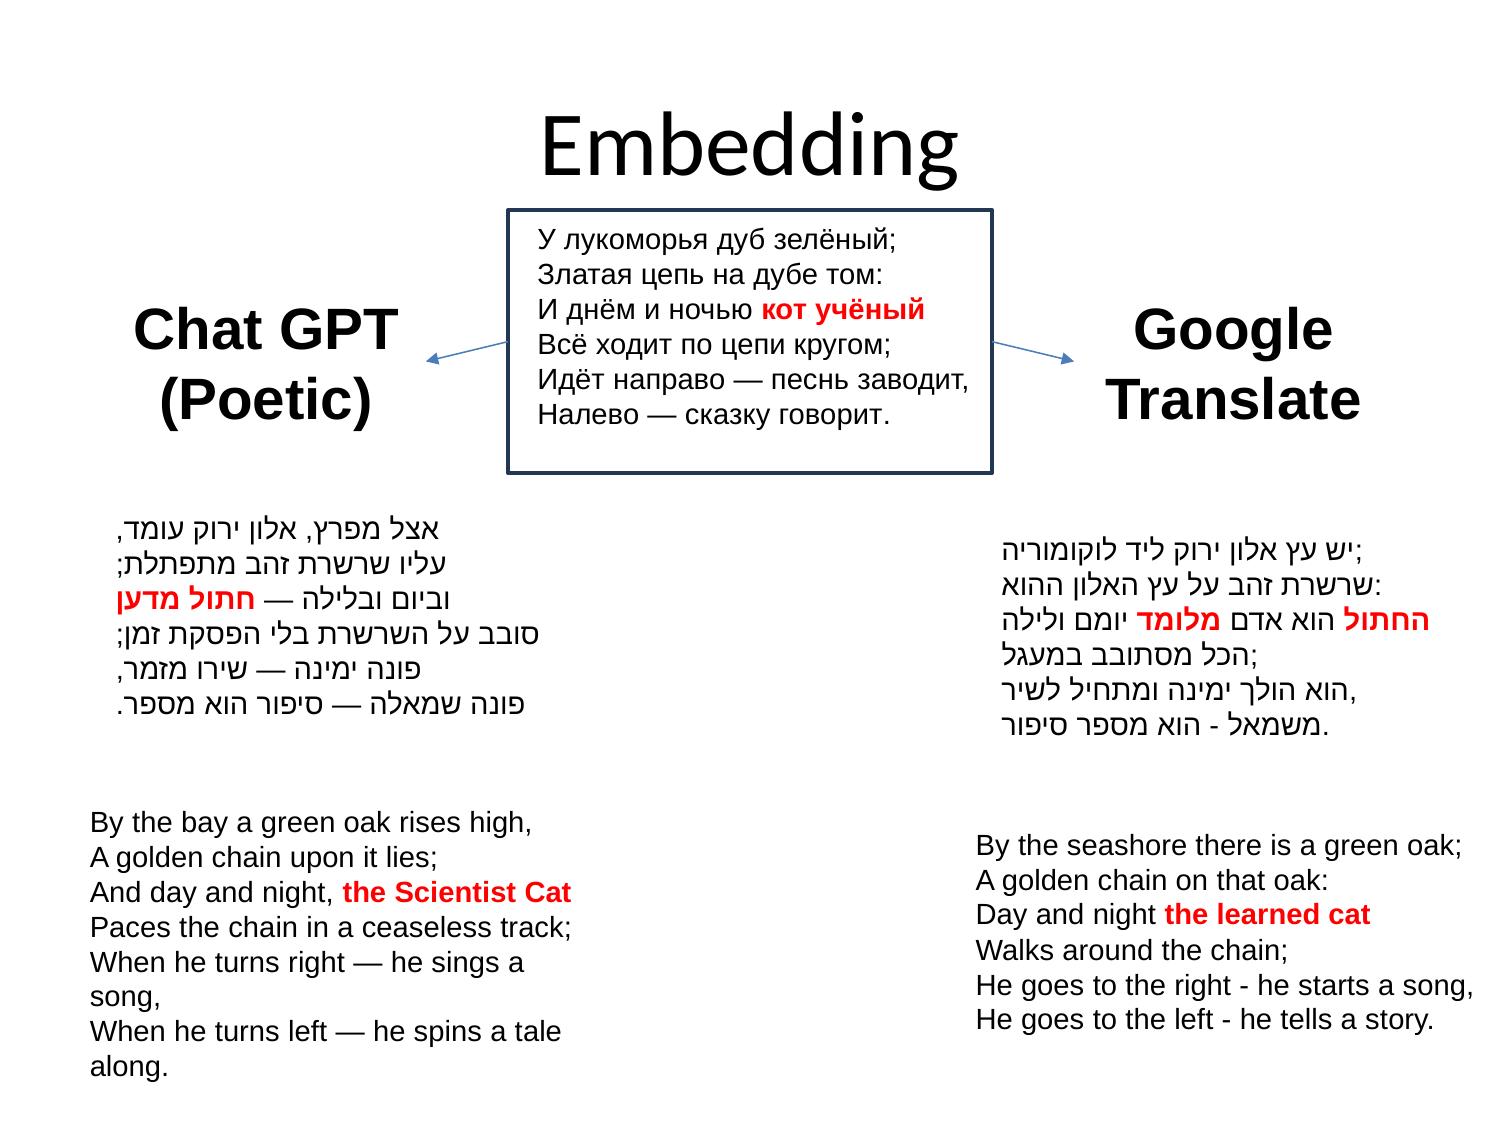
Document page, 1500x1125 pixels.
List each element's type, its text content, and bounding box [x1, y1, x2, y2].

text_box Chat GPT (Poetic) [106, 284, 426, 439]
text_box אצל מפרץ, אלון ירוק עומד, עליו שרשרת זהב מתפתלת; וביום ובלילה — חתול מדען סובב על השרשרת בלי הפסקת זמן; פונה ימינה — שירו מזמר, פונה שמאלה — סיפור הוא מספר. [100, 502, 585, 763]
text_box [991, 341, 1075, 363]
text_box Google Translate [1074, 284, 1394, 439]
text_box [506, 208, 994, 475]
text_box יש עץ אלון ירוק ליד לוקומוריה; שרשרת זהב על עץ האלון ההוא: החתול הוא אדם מלומד יומם ולילה הכל מסתובב במעגל; הוא הולך ימינה ומתחיל לשיר, משמאל - הוא מספר סיפור. [986, 524, 1471, 749]
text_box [425, 341, 509, 363]
text_box By the bay a green oak rises high, A golden chain upon it lies; And day and night, the Scientist Cat Paces the chain in a ceaseless track; When he turns right — he sings a song, When he turns left — he spins a tale along. [75, 795, 611, 1090]
text_box By the seashore there is a green oak; A golden chain on that oak: Day and night the learned cat Walks around the chain; He goes to the right - he starts a song, He goes to the left - he tells a story. [960, 818, 1497, 1044]
title Embedding [75, 45, 1425, 233]
